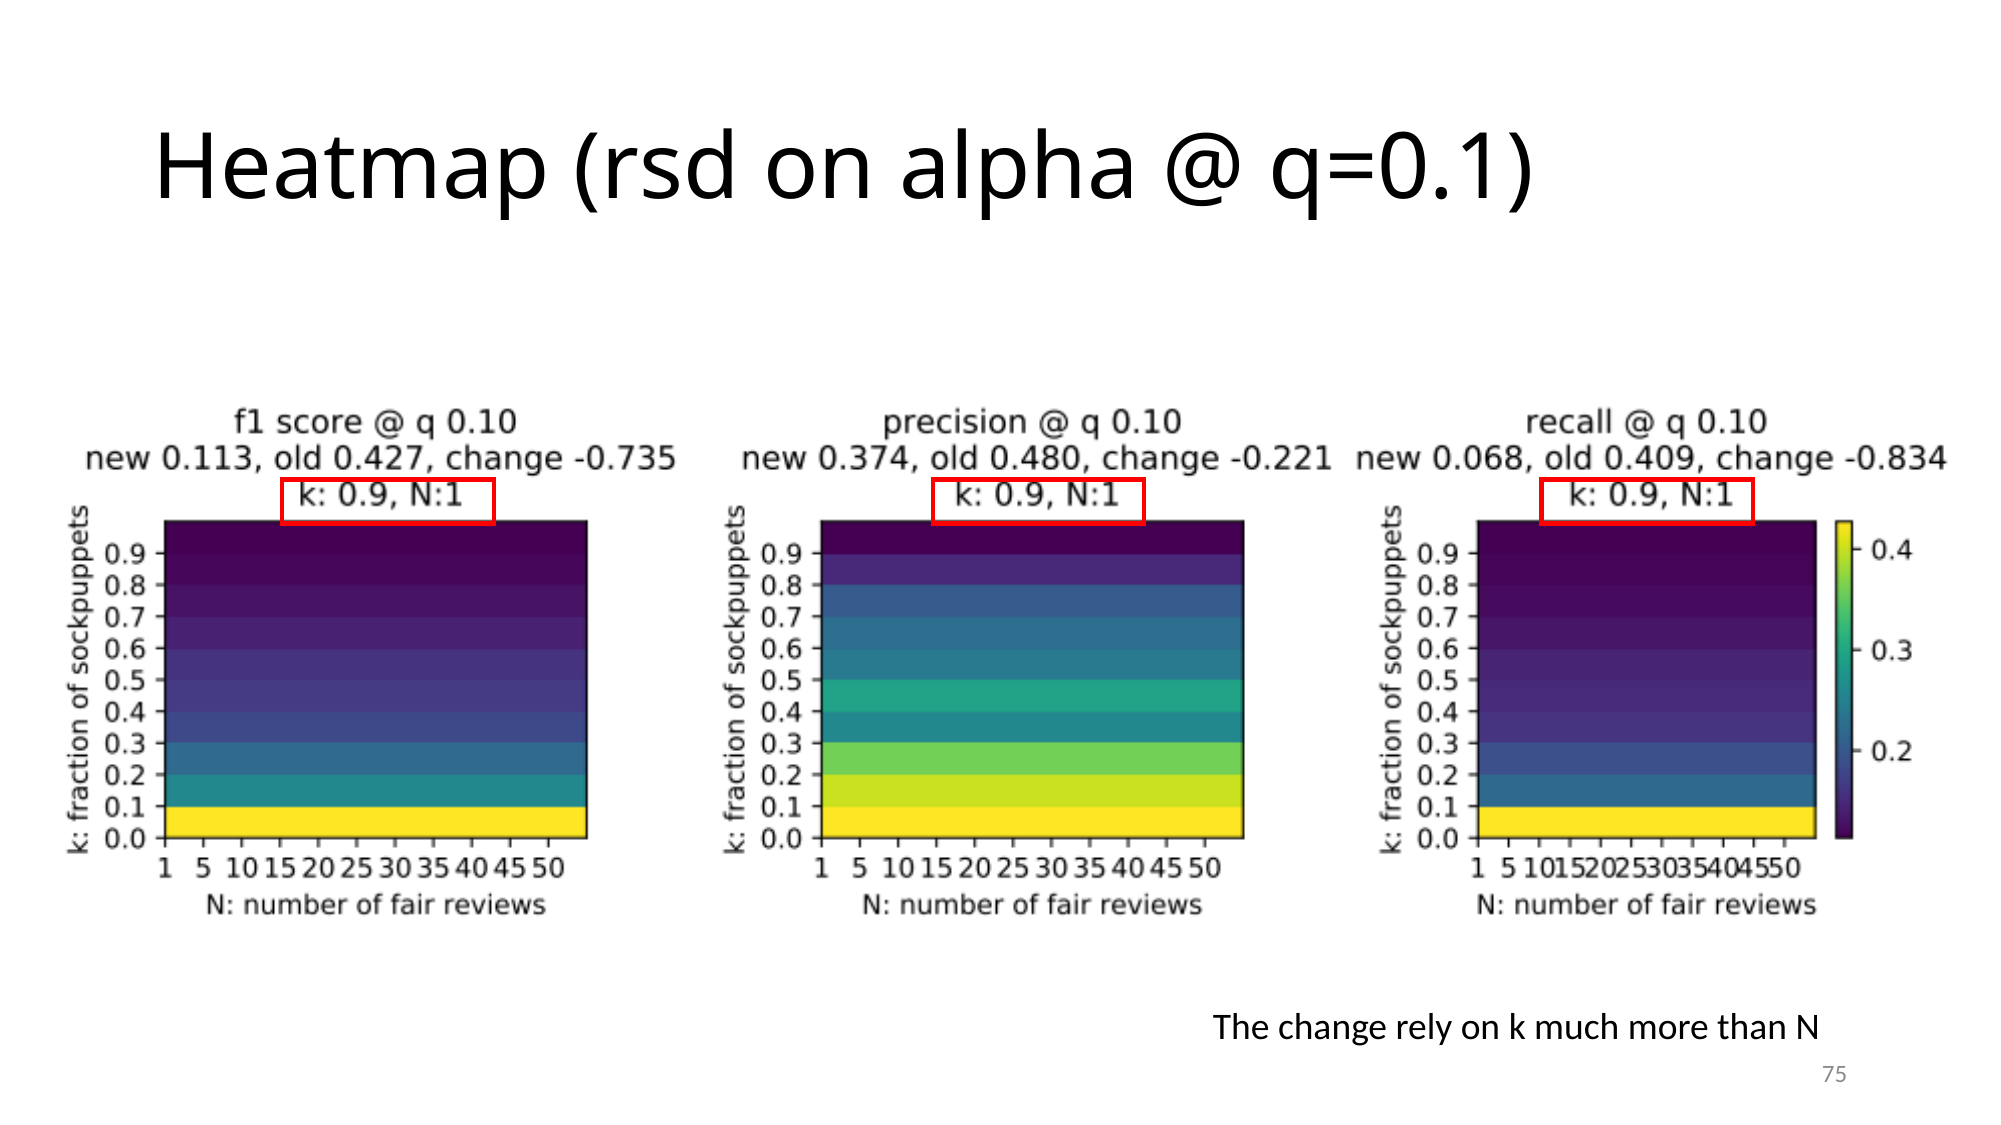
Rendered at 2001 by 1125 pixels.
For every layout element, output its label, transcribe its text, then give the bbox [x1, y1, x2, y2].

picture [38, 369, 1962, 947]
title Heatmap (rsd on alpha @ q=0.1) [137, 59, 1863, 278]
text_box The change rely on k much more than N [1198, 994, 1962, 1055]
slide_number 75 [1412, 1042, 1863, 1103]
